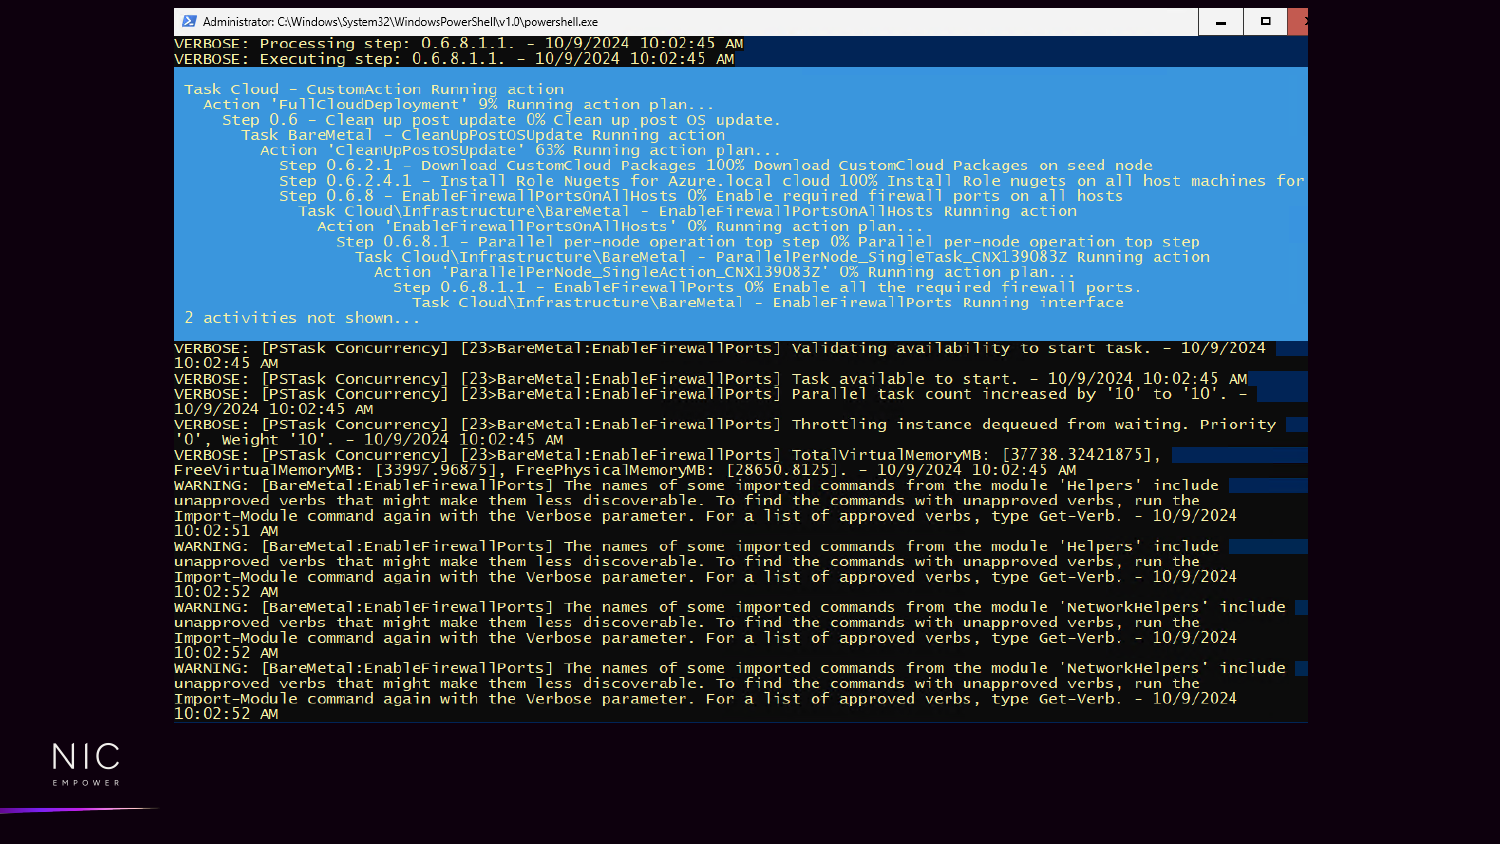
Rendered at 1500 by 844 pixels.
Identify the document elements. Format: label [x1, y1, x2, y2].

list [173, 8, 1308, 723]
picture [0, 740, 160, 816]
